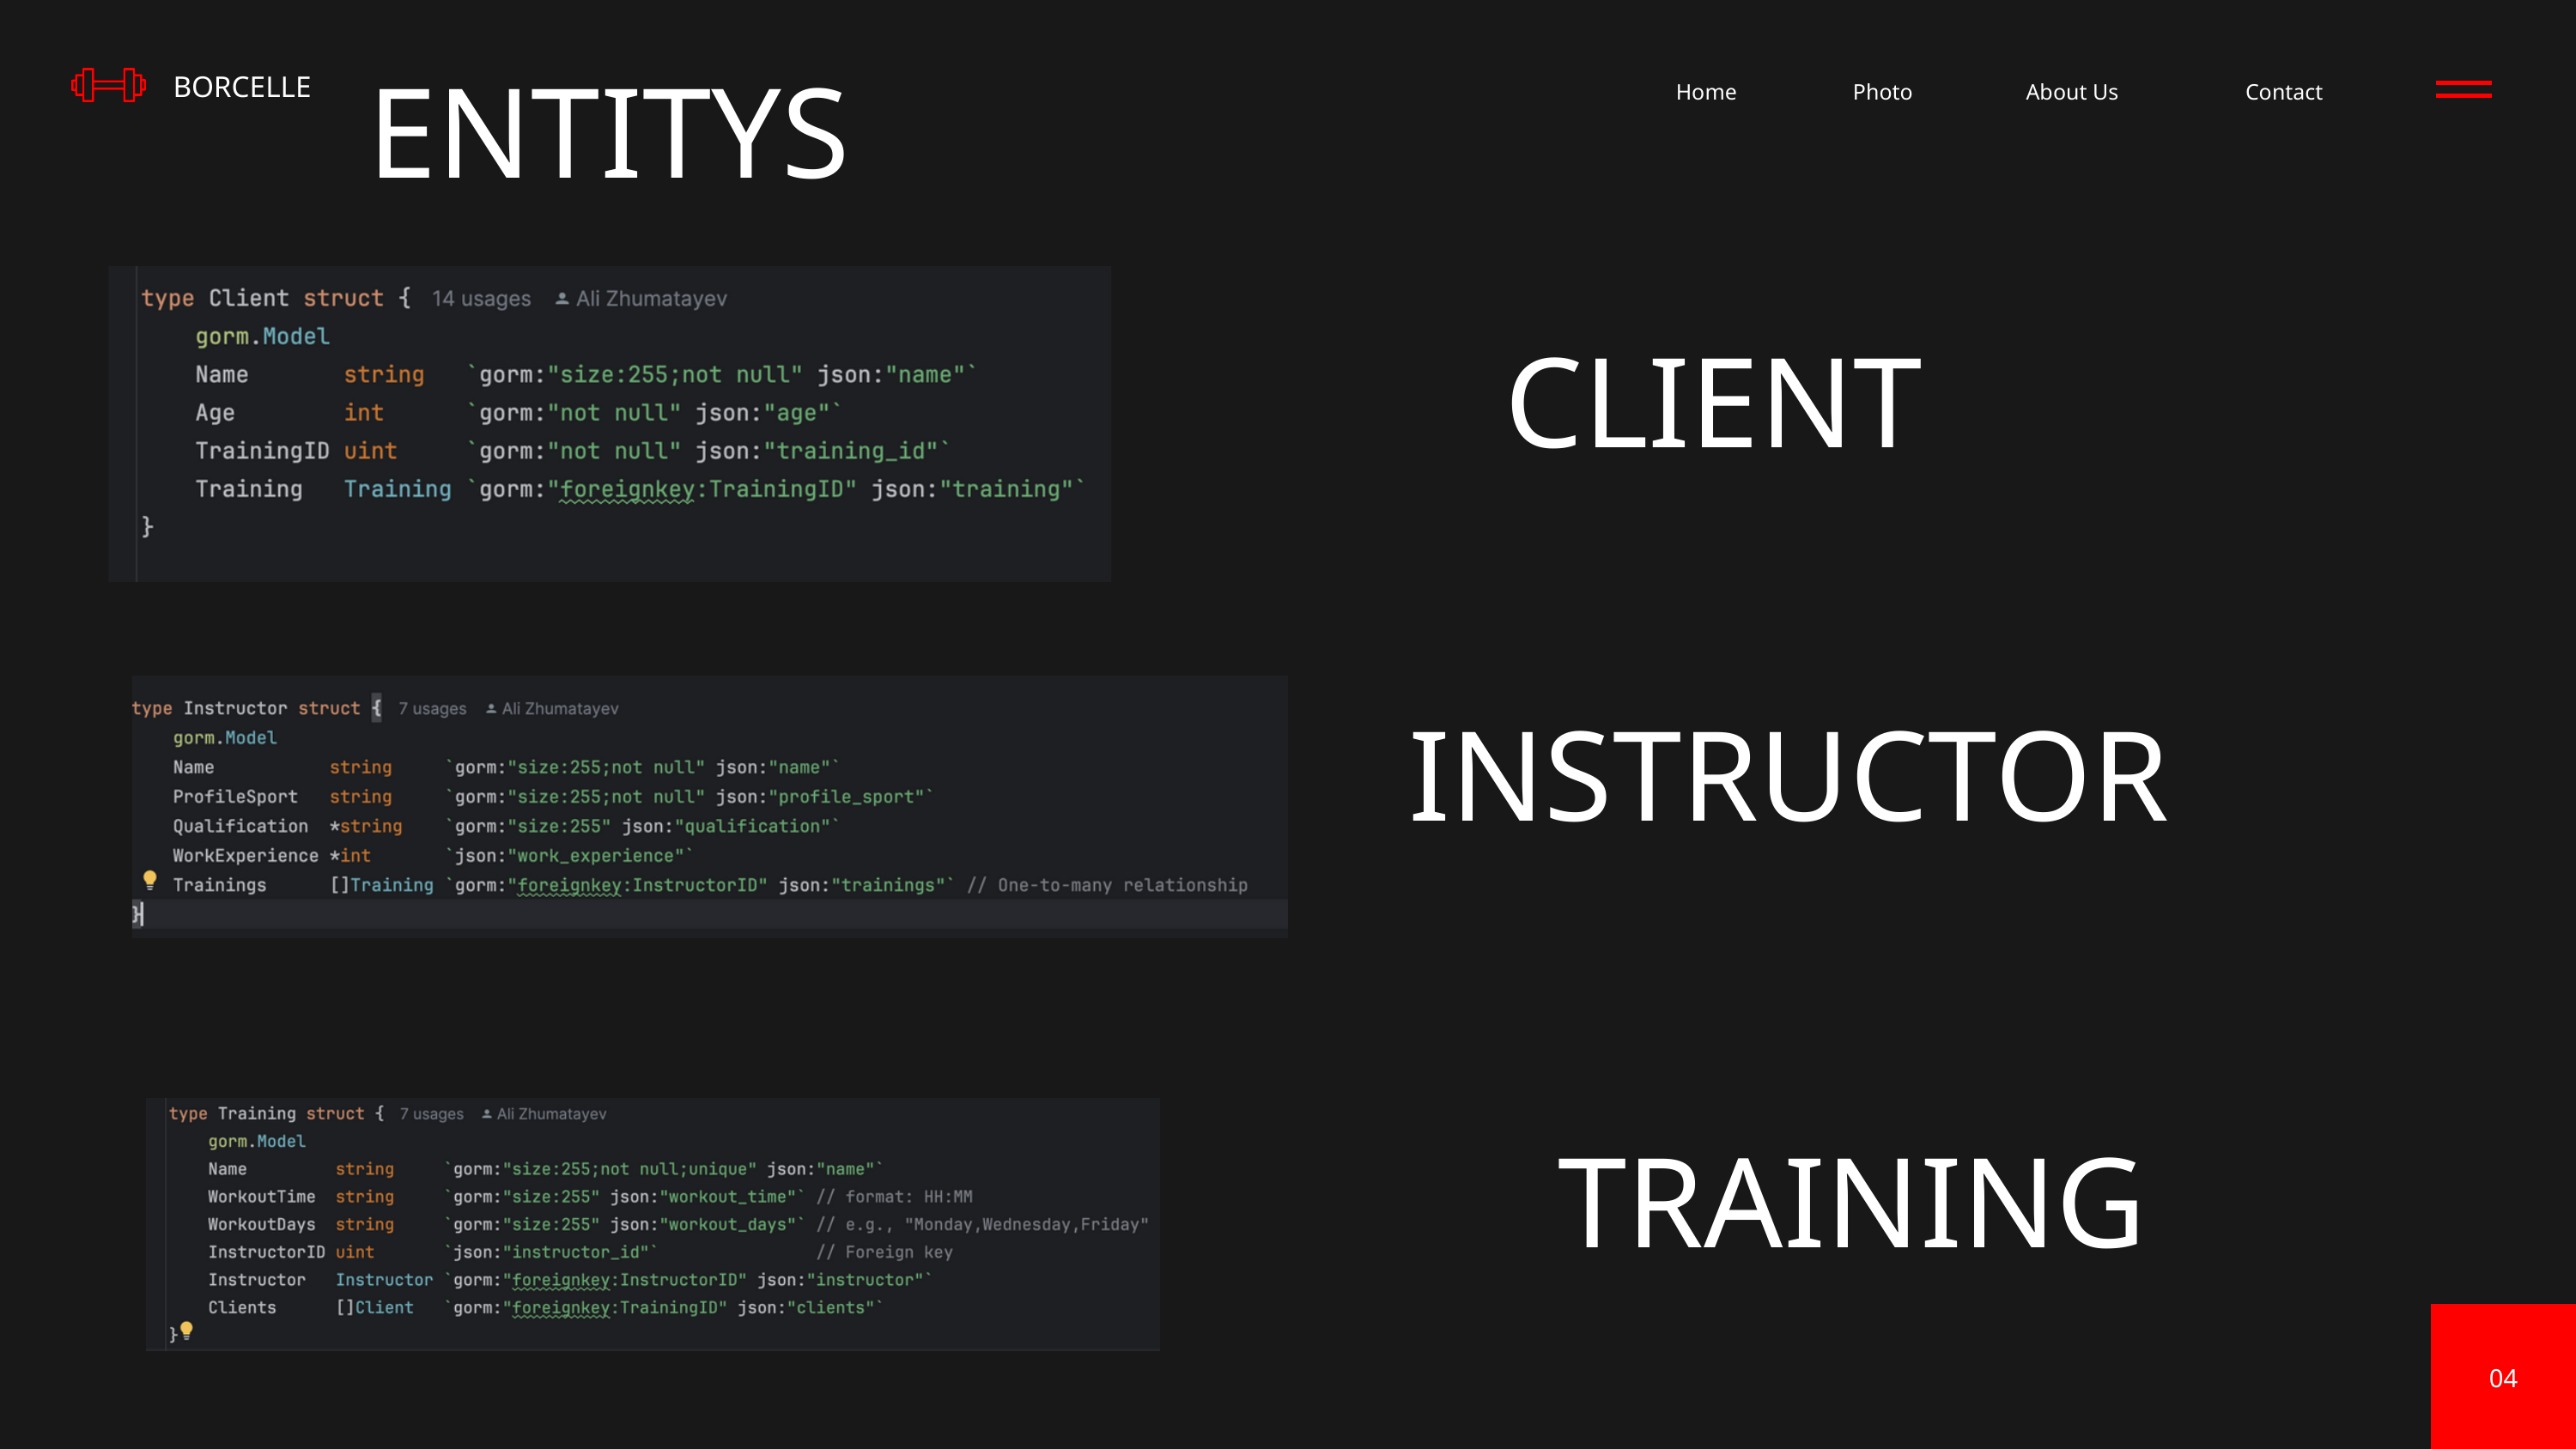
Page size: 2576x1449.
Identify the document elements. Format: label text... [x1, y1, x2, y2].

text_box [2435, 80, 2493, 85]
text_box Home [1675, 74, 1790, 105]
text_box [70, 68, 146, 102]
text_box [108, 266, 1112, 582]
text_box [145, 1098, 1161, 1351]
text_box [2435, 93, 2493, 99]
text_box CLIENT [1327, 353, 2101, 473]
text_box ENTITYS [222, 83, 997, 203]
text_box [2430, 1303, 2576, 1449]
text_box Contact [2245, 74, 2384, 105]
text_box About Us [2026, 74, 2176, 105]
text_box TRAINING [1466, 1153, 2240, 1273]
text_box [131, 676, 1289, 938]
text_box BORCELLE [173, 63, 345, 104]
text_box Photo [1852, 74, 1957, 105]
text_box INSTRUCTOR [1401, 726, 2176, 846]
